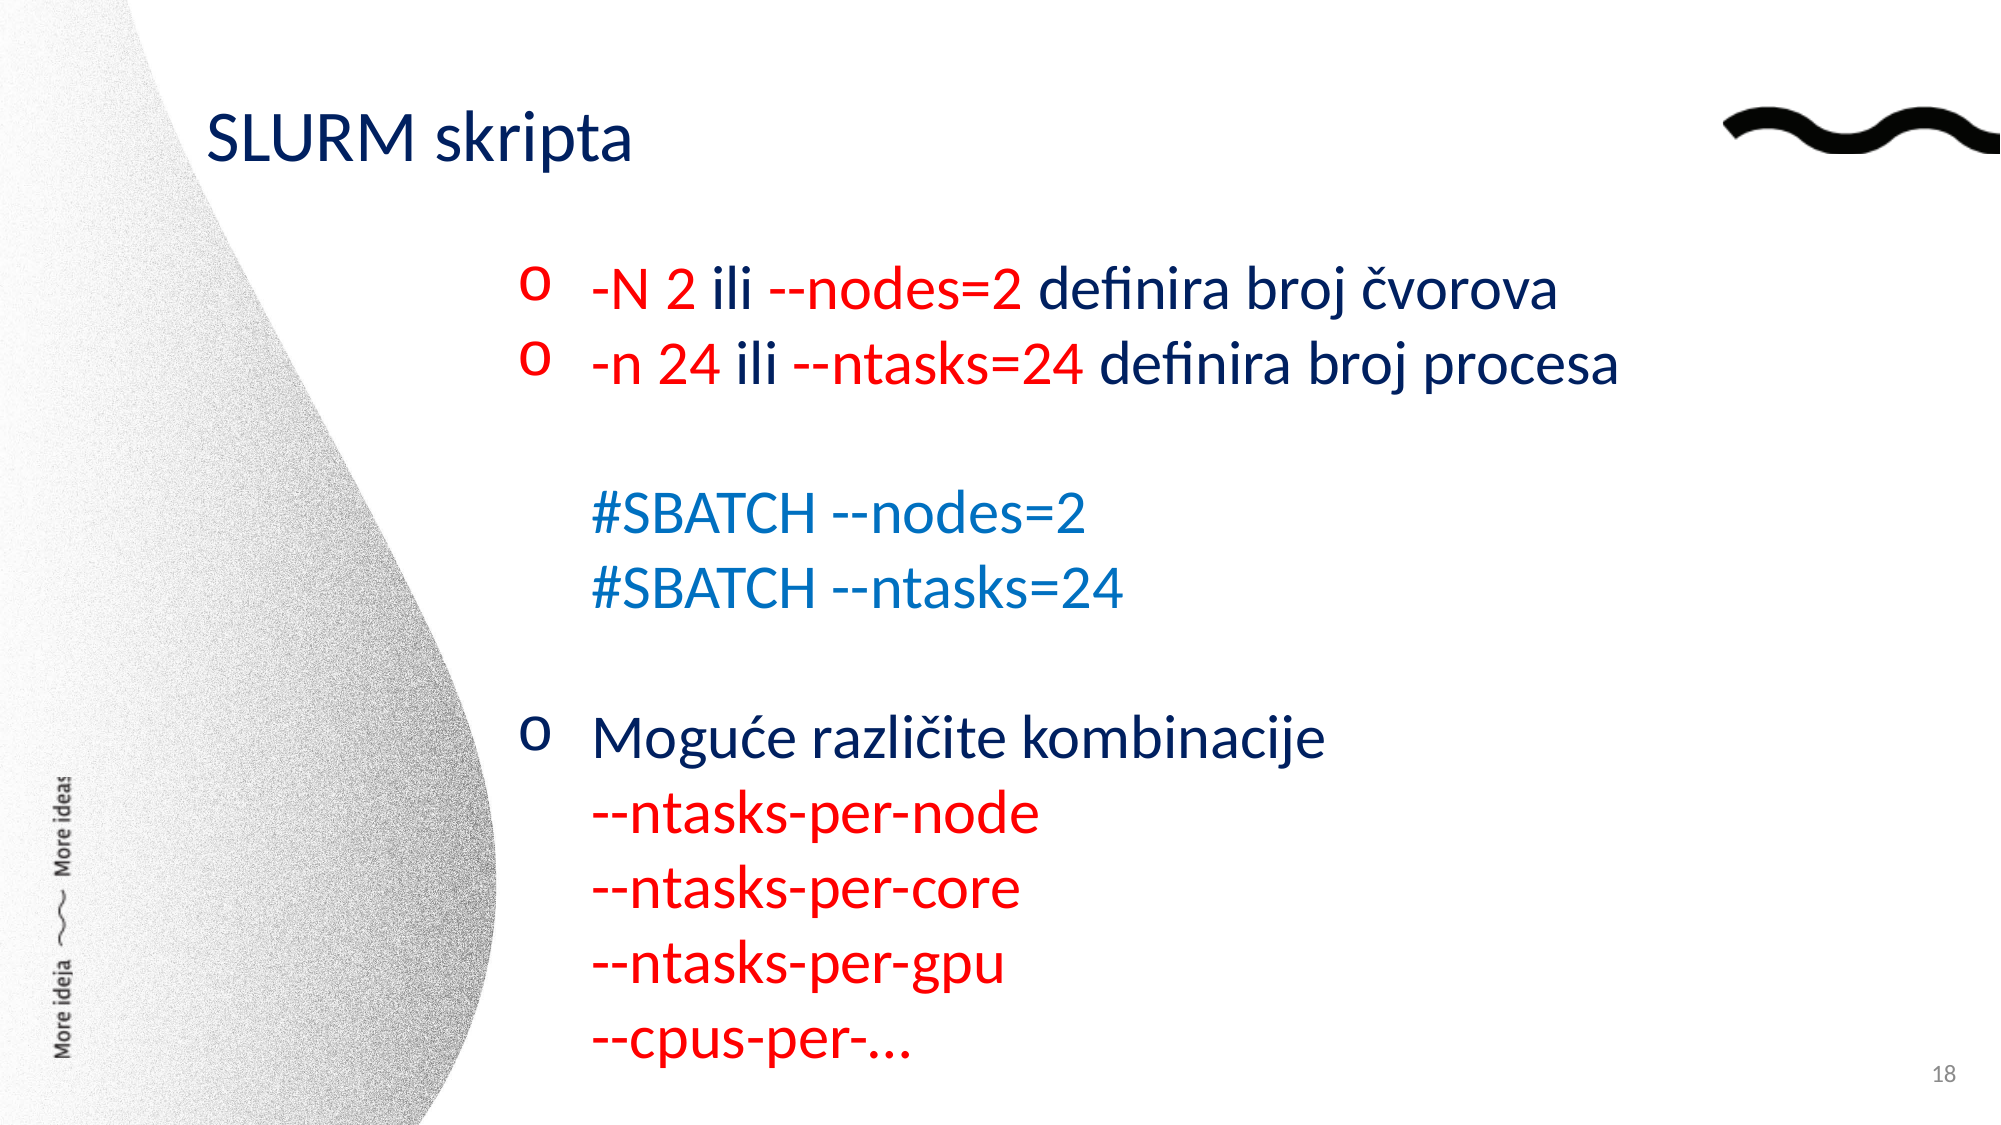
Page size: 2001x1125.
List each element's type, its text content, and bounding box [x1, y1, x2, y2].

picture [0, 0, 509, 1125]
text_box -N 2 ili --nodes=2 definira broj čvorova -n 24 ili --ntasks=24 definira broj procesa #SBATCH --nodes=2 #SBATCH --ntasks=24 Moguće različite kombinacije --ntasks-per-node --ntasks-per-core --ntasks-per-gpu --cpus-per-… [501, 239, 2000, 1079]
slide_number 18 [1521, 1042, 1972, 1103]
text_box SLURM skripta [206, 92, 1684, 177]
